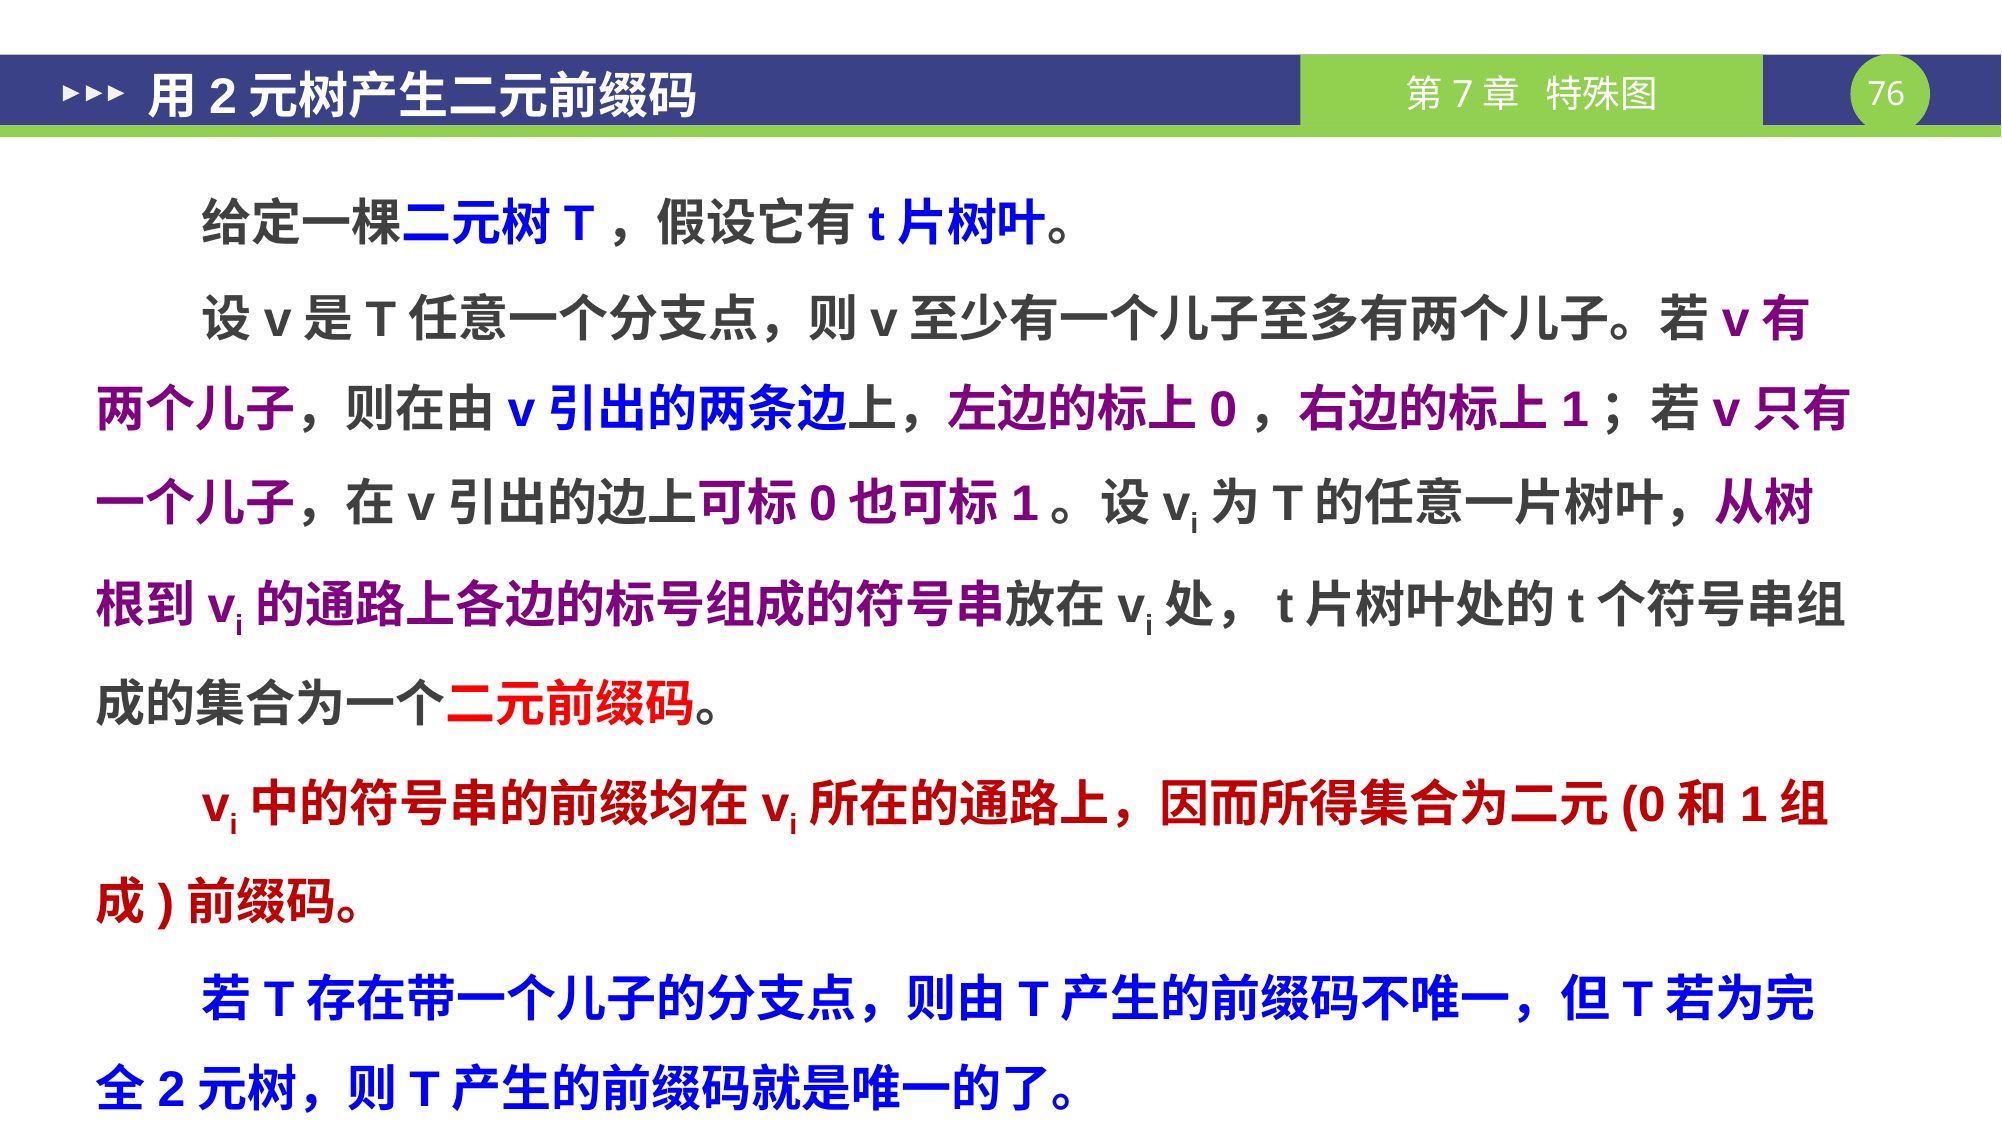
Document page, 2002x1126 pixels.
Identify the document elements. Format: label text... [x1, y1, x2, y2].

title 用2元树产生二元前缀码 [127, 57, 1003, 129]
list 给定一棵二元树T，假设它有t片树叶。 设v是T任意一个分支点，则v至少有一个儿子至多有两个儿子。若v有两个儿子，则在由v引出的两条边上，左边的标上0，右边的标上1；若v只有一个儿子，在v引出的边上可标0也可标1。设vi为T的任意一片树叶，从树根到vi的通路上各边的标号组成的符号串放在vi处，t片树叶处的t个符号串组成的集合为一个二元前缀码。 vi中的符号串的前缀均在vi所在的通路上，因而所得集合为二元(0和1组成)前缀码。 若T存在带一个儿子的分支点，则由T产生的前缀码不唯一，但T若为完全2元树，则T产生的前缀码就是唯一的了。 [75, 150, 1876, 1076]
